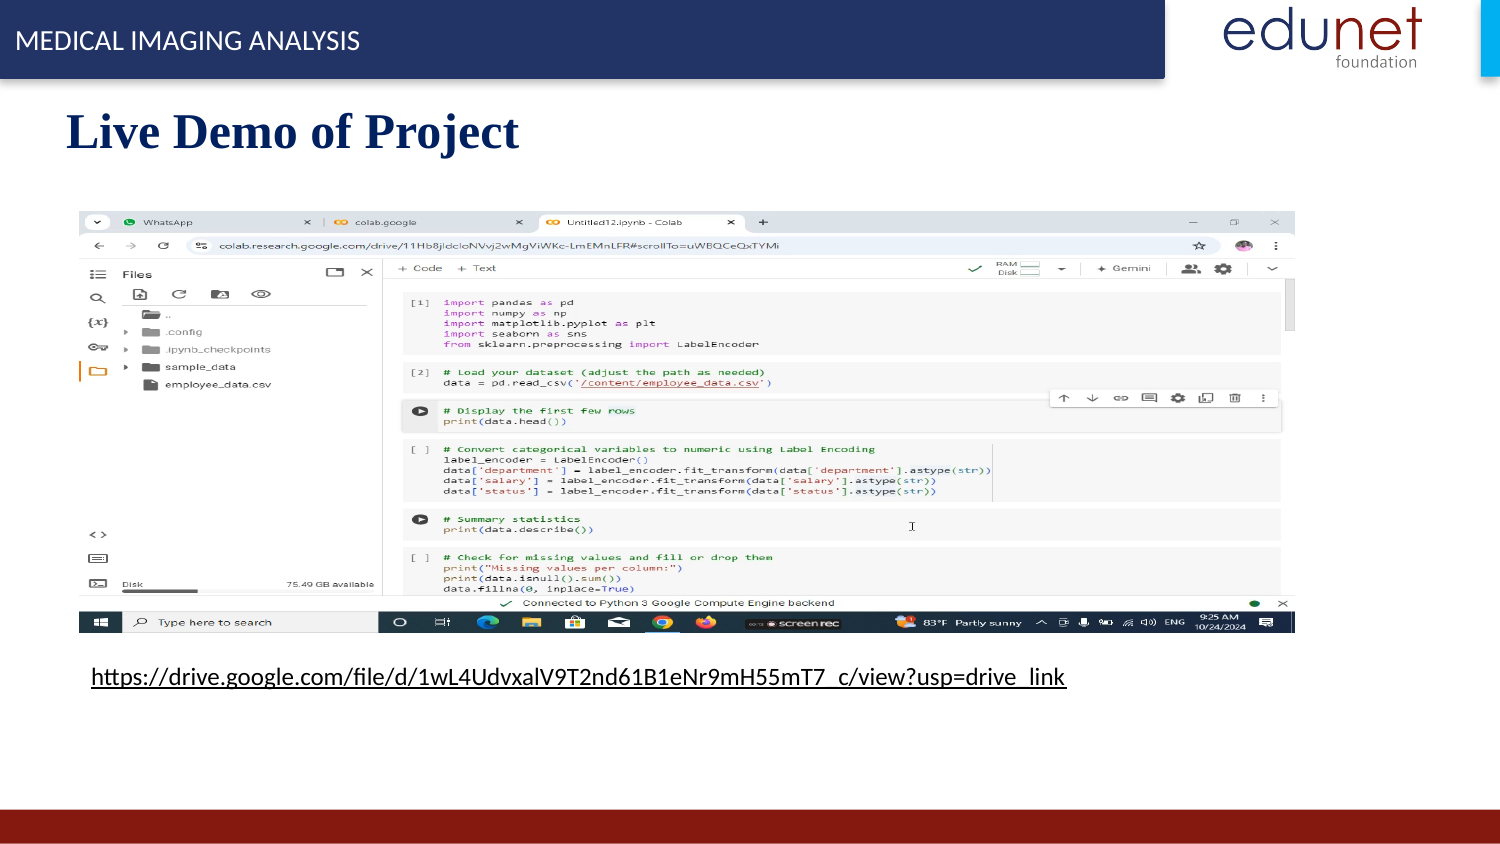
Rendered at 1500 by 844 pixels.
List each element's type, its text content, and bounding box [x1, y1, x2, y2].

list https://drive.google.com/file/d/1wL4UdvxalV9T2nd61B1eNr9mH55mT7_c/view?usp=drive_link [51, 227, 1408, 750]
title Live Demo of Project [51, 91, 1410, 248]
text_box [78, 209, 1296, 634]
picture [1219, 4, 1424, 72]
